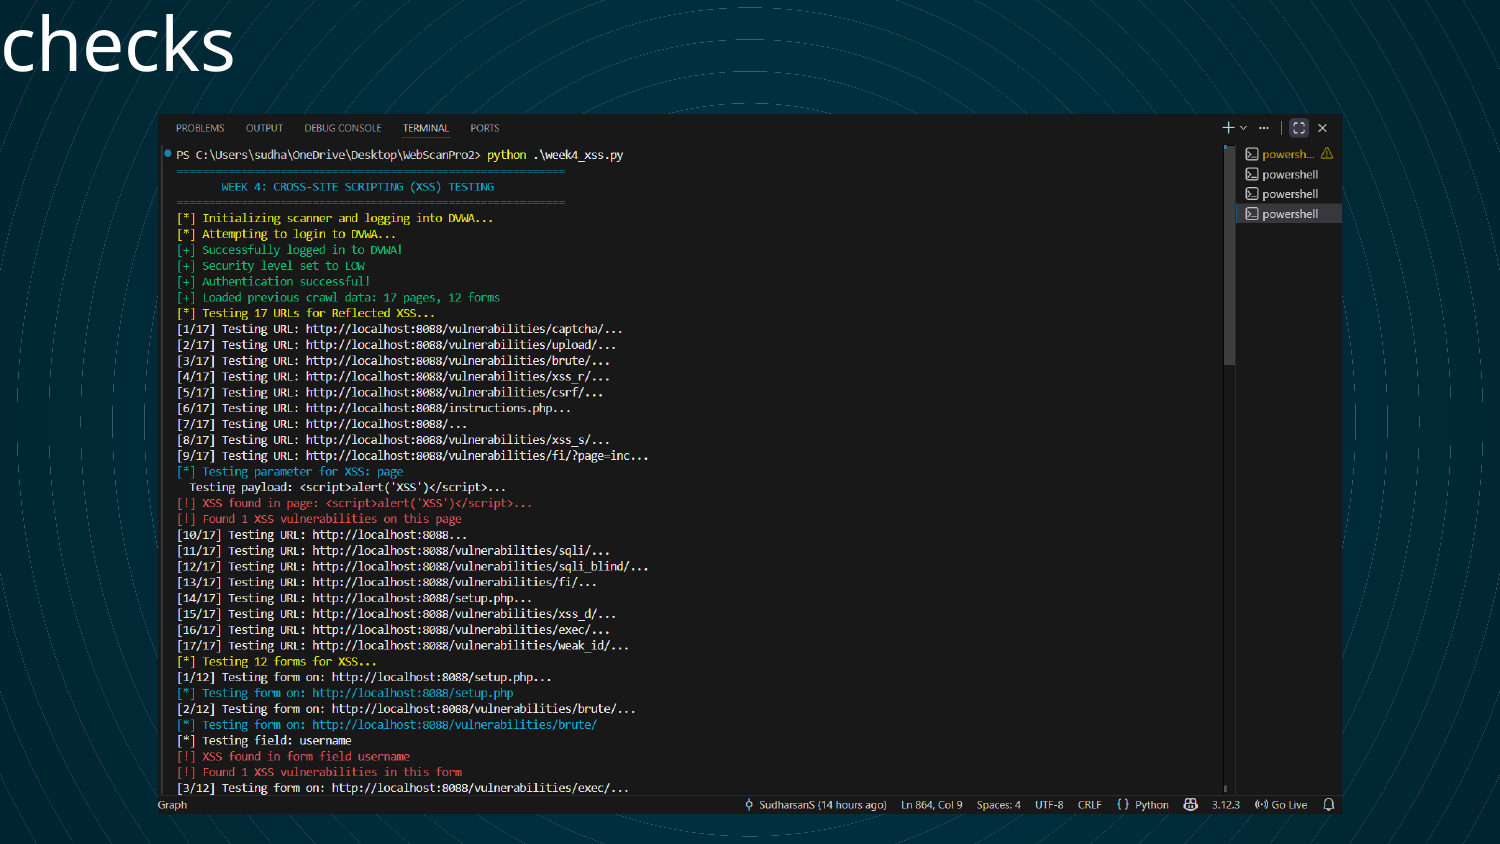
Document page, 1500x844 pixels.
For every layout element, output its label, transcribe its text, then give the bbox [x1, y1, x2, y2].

picture [158, 114, 1342, 813]
title Run XSS Tests – Cross-site scripting checks [0, 0, 1391, 192]
